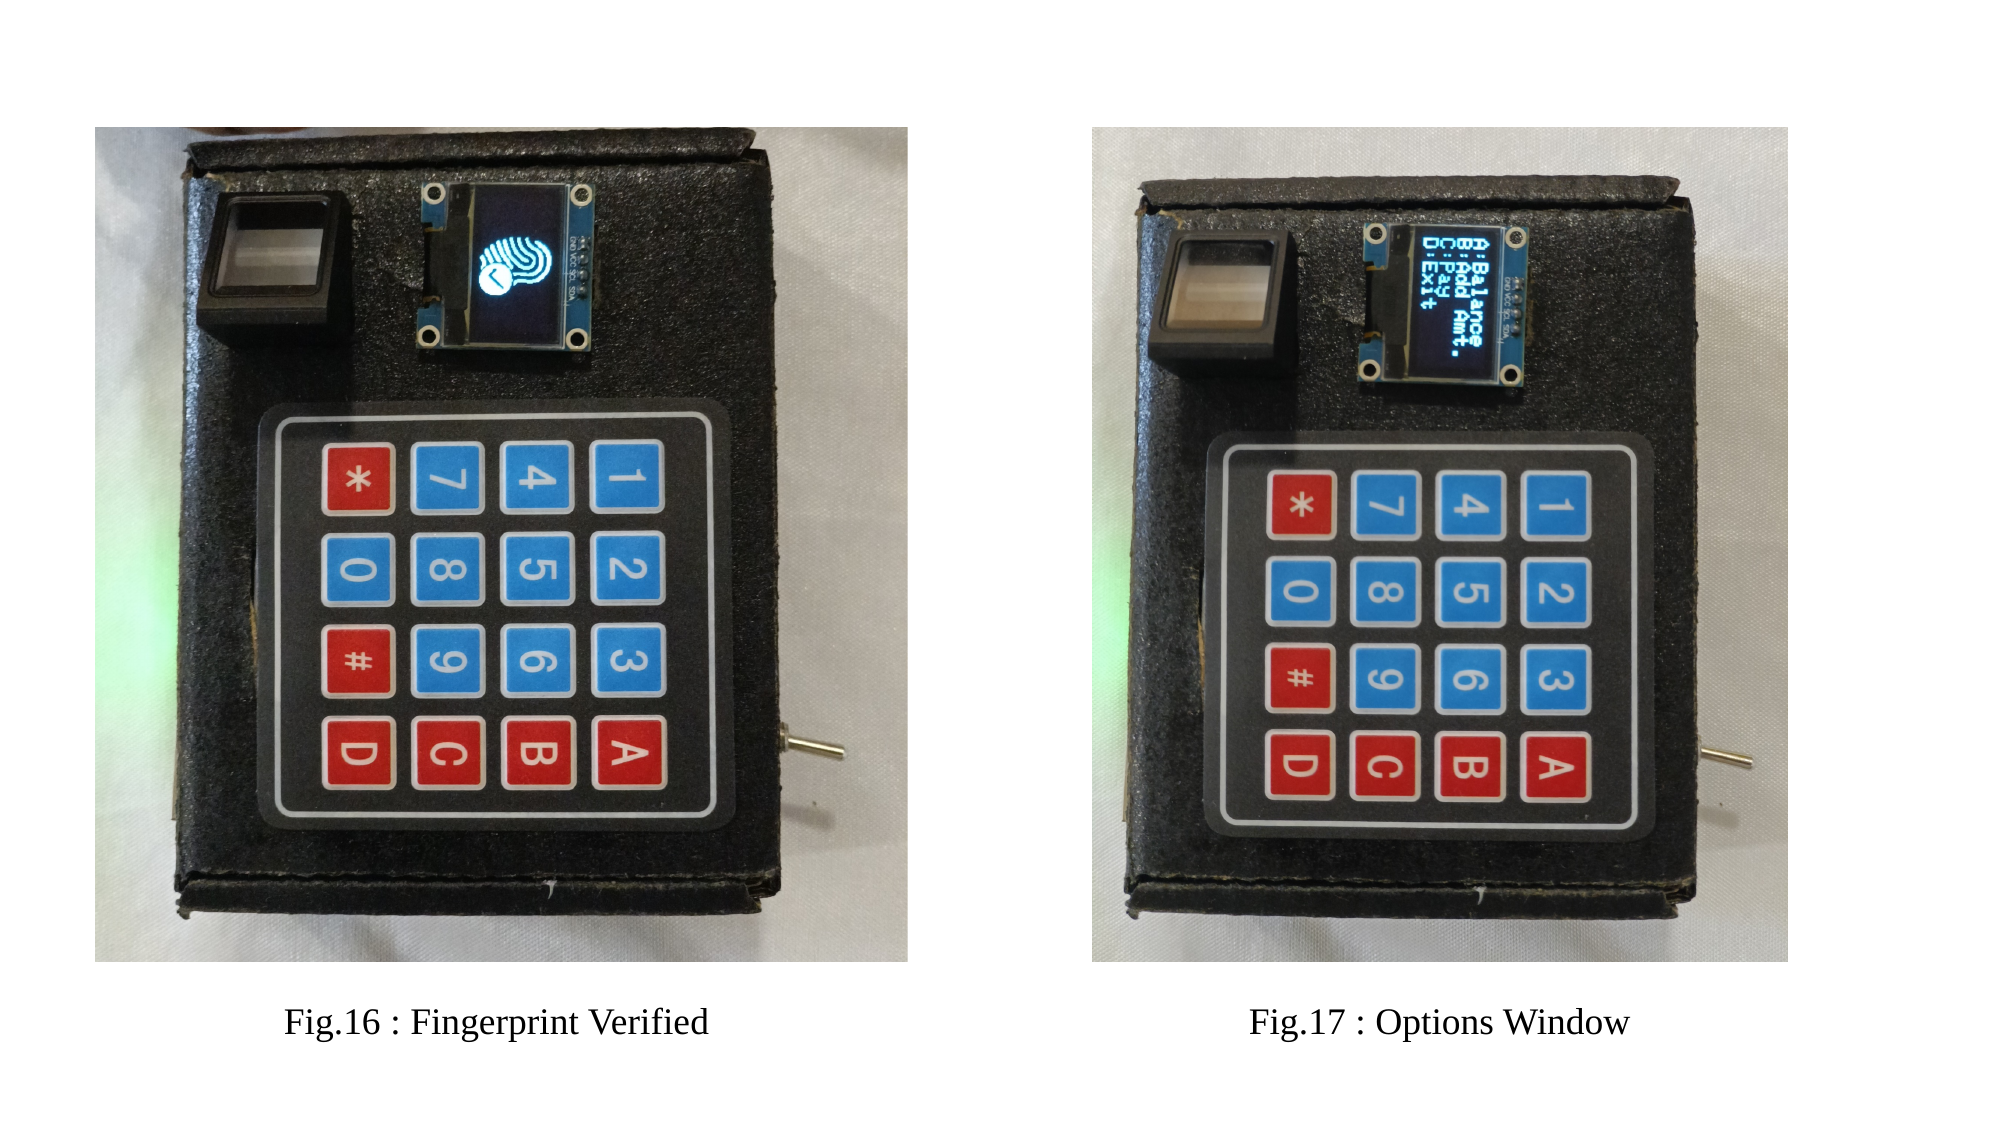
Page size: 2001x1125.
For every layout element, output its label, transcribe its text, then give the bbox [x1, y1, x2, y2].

text_box Fig.16 : Fingerprint Verified [268, 989, 725, 1050]
picture [95, 127, 908, 962]
picture [1092, 127, 1788, 962]
text_box Fig.17 : Options Window [1234, 989, 1646, 1050]
